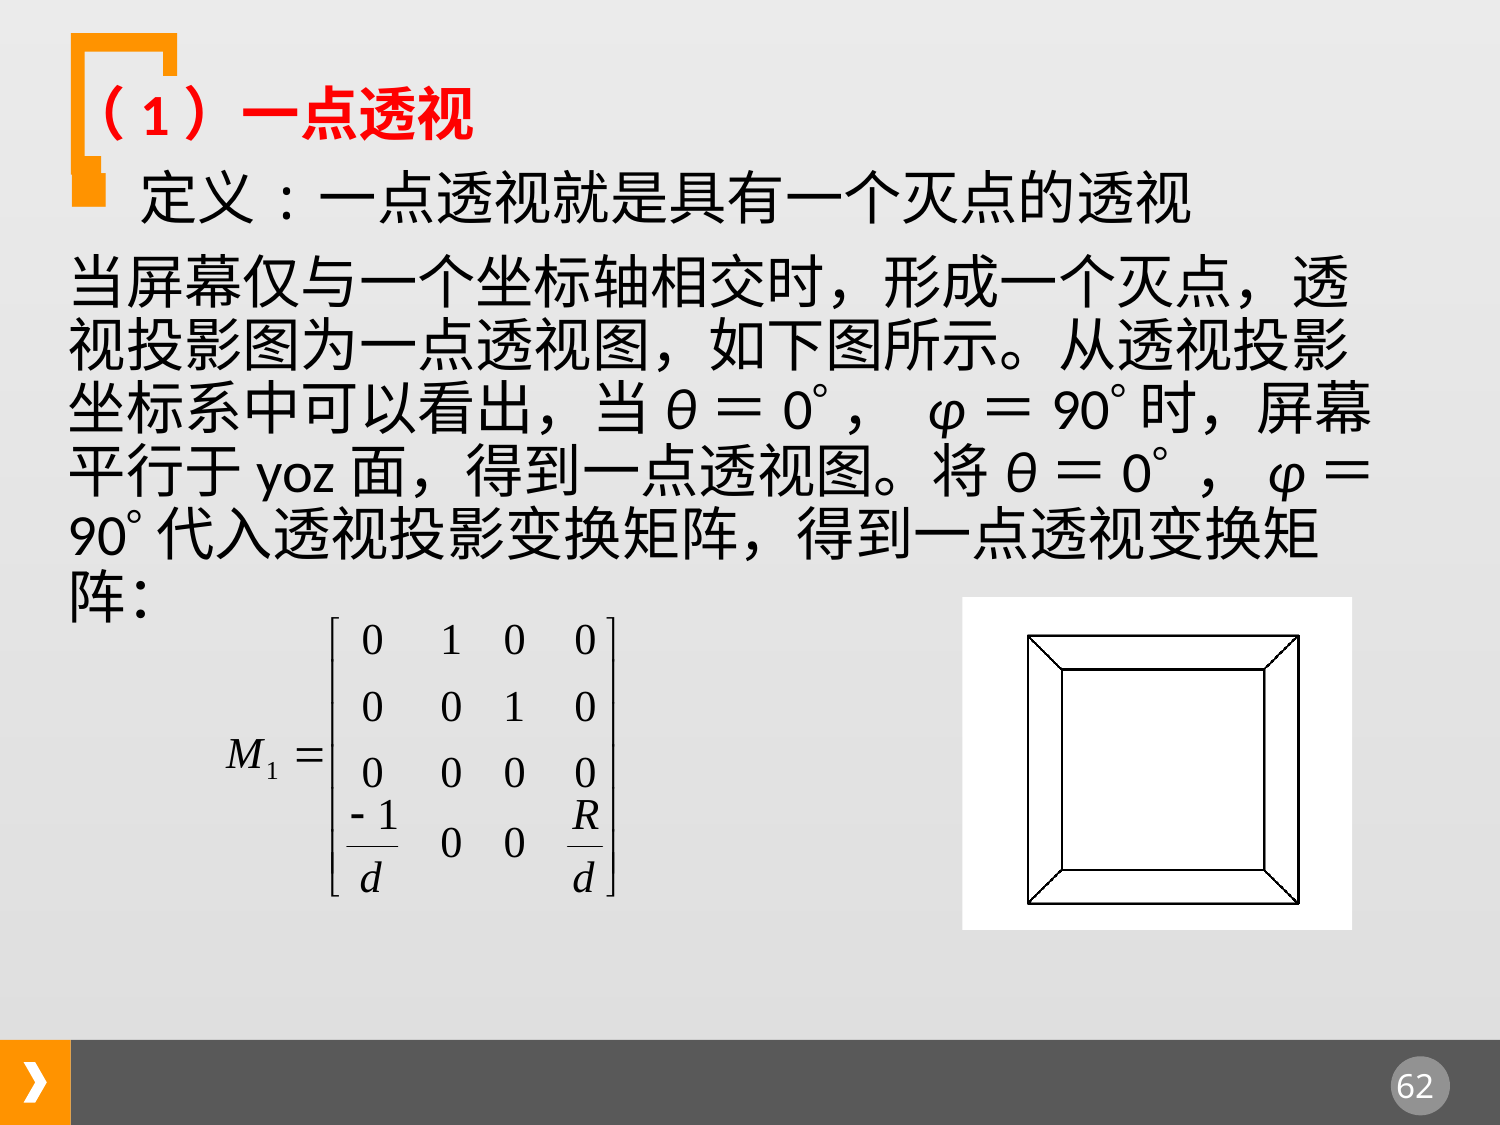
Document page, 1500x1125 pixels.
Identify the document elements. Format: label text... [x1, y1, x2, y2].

picture [962, 597, 1353, 930]
list （1）一点透视 定义:一点透视就是具有一个灭点的透视 当屏幕仅与一个坐标轴相交时，形成一个灭点，透视投影图为一点透视图，如下图所示。从透视投影坐标系中可以看出，当θ＝0， φ＝90时，屏幕平行于yoz面，得到一点透视图。将θ＝0 ，φ＝90代入透视投影变换矩阵，得到一点透视变换矩阵： [53, 78, 1414, 466]
list （1）一点透视 定义:一点透视就是具有一个灭点的透视 当屏幕仅与一个坐标轴相交时，形成一个灭点，透视投影图为一点透视图，如下图所示。从透视投影坐标系中可以看出，当θ＝0， φ＝90时，屏幕平行于yoz面，得到一点透视图。将θ＝0 ，φ＝90代入透视投影变换矩阵，得到一点透视变换矩阵： [53, 480, 1414, 821]
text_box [218, 609, 633, 905]
list （1）一点透视 定义:一点透视就是具有一个灭点的透视 当屏幕仅与一个坐标轴相交时，形成一个灭点，透视投影图为一点透视图，如下图所示。从透视投影坐标系中可以看出，当θ＝0， φ＝90时，屏幕平行于yoz面，得到一点透视图。将θ＝0 ，φ＝90代入透视投影变换矩阵，得到一点透视变换矩阵： [53, 467, 1414, 479]
